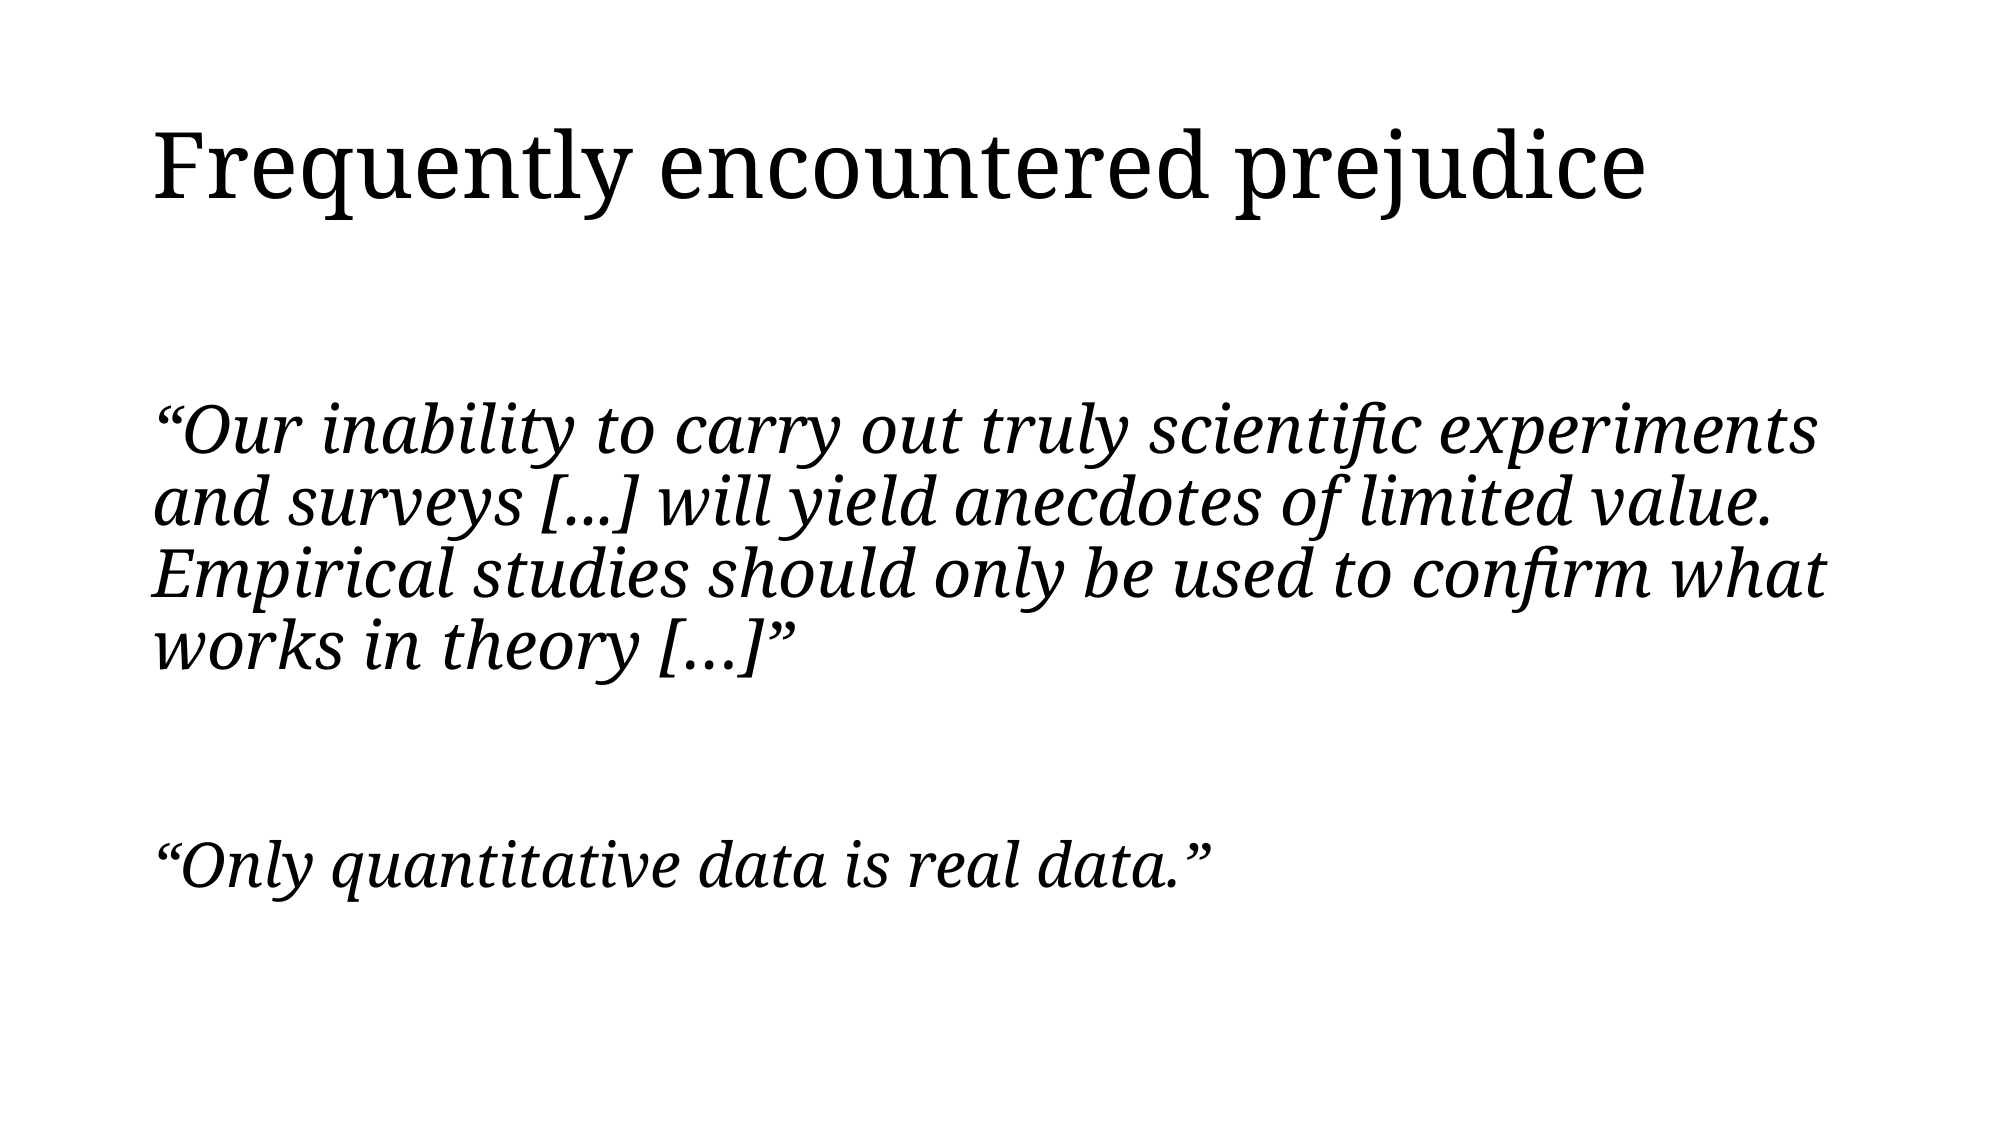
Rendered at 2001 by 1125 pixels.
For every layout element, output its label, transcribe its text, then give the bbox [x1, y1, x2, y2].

text_box “Our inability to carry out truly scientific experiments and surveys [...] will yield anecdotes of limited value. Empirical studies should only be used to confirm what works in theory […]” [137, 388, 1947, 798]
text_box “Only quantitative data is real data.” [137, 826, 1903, 910]
title Frequently encountered prejudice [137, 59, 1863, 278]
